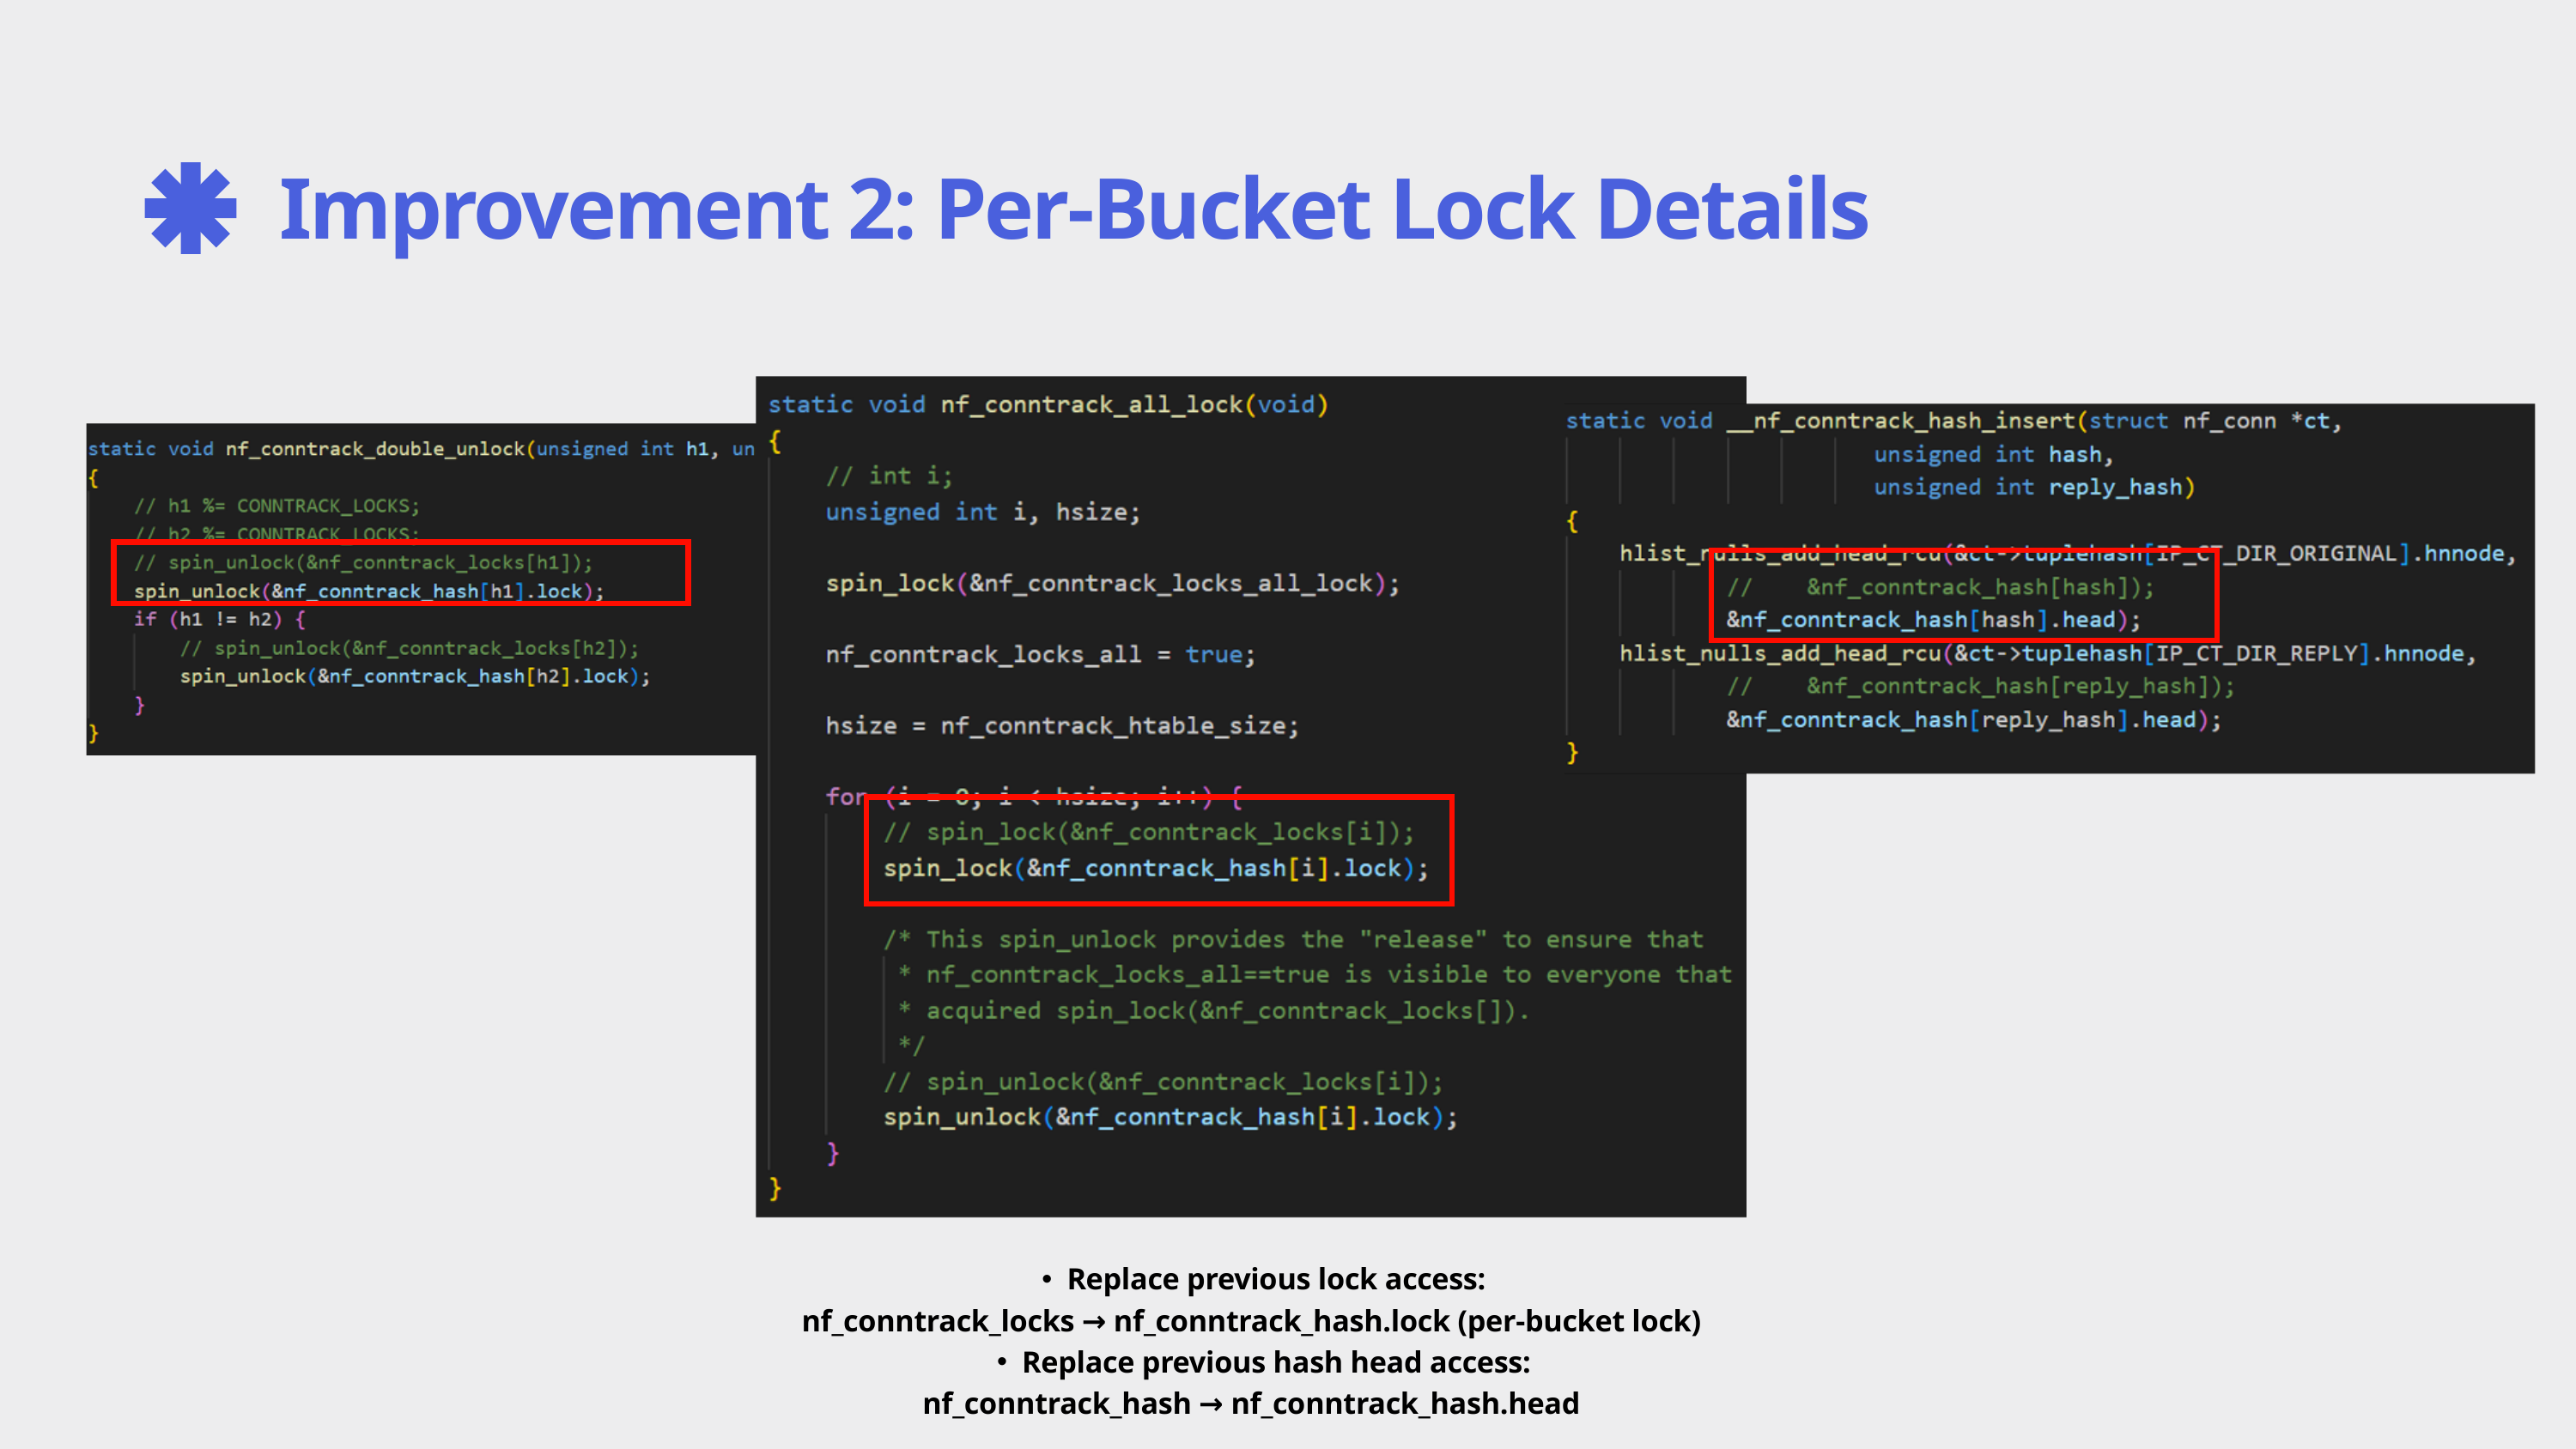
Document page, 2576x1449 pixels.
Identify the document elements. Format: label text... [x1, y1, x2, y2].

text_box [1564, 403, 2537, 775]
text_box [113, 542, 689, 604]
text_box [113, 610, 633, 615]
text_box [866, 797, 1453, 904]
text_box Replace previous lock access: nf_conntrack_locks → nf_conntrack_hash.lock (per-bucket lock) Replace previous hash head access: nf_conntrack_hash → nf_conntrack_hash.head [580, 1254, 1923, 1449]
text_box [1710, 549, 2218, 641]
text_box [144, 161, 237, 255]
text_box [86, 422, 756, 755]
text_box Improvement 2: Per-Bucket Lock Details [279, 171, 2576, 256]
text_box [756, 375, 1747, 1219]
